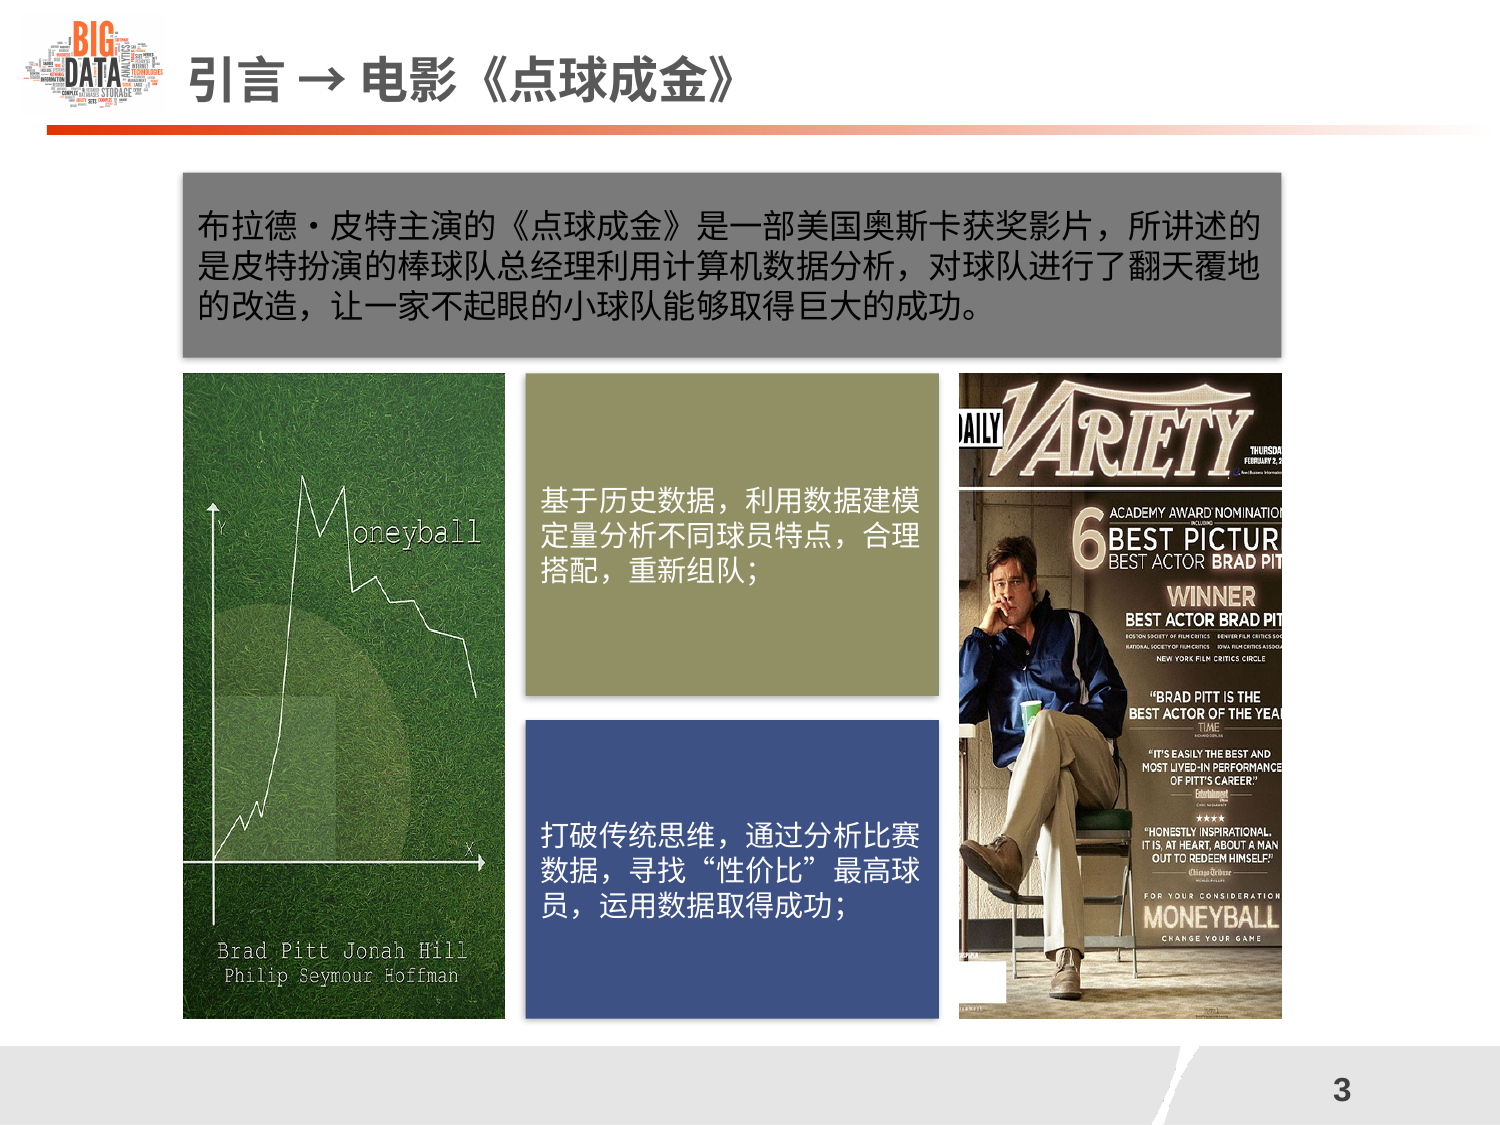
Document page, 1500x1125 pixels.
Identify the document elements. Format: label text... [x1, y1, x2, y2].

text_box 基于历史数据，利用数据建模定量分析不同球员特点，合理搭配，重新组队； [525, 373, 940, 697]
picture [20, 14, 166, 114]
text_box 打破传统思维，通过分析比赛数据，寻找“性价比”最高球员，运用数据取得成功； [525, 719, 940, 1019]
picture [0, 1046, 1500, 1125]
picture [959, 373, 1282, 1019]
title 引言 → 电影《点球成金》 [171, 37, 1436, 120]
picture [182, 373, 506, 1019]
text_box 布拉德•皮特主演的《点球成金》是一部美国奥斯卡获奖影片，所讲述的是皮特扮演的棒球队总经理利用计算机数据分析，对球队进行了翻天覆地的改造，让一家不起眼的小球队能够取得巨大的成功。 [182, 172, 1282, 358]
